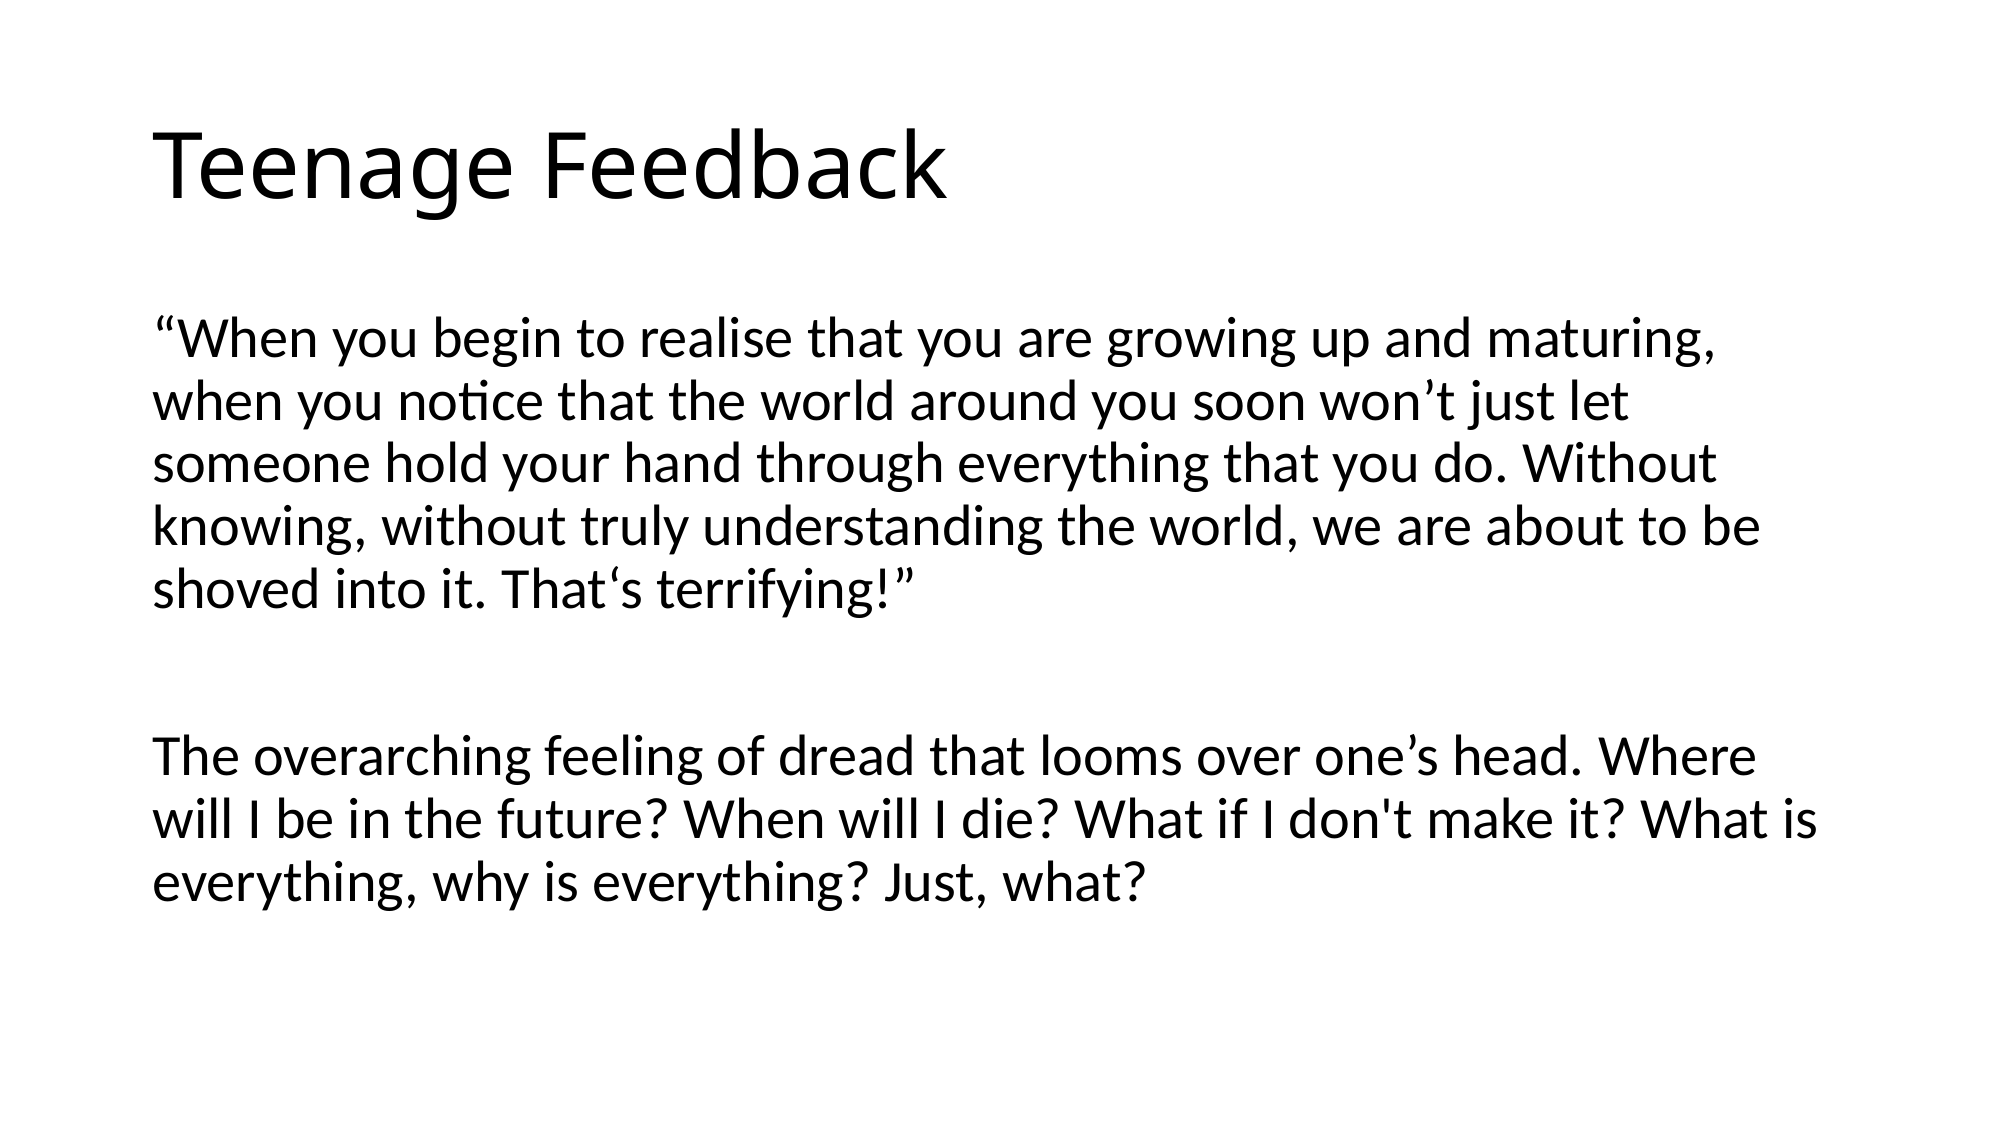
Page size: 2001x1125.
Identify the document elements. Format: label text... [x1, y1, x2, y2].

title Teenage Feedback [137, 59, 1863, 278]
list “When you begin to realise that you are growing up and maturing, when you notice that the world around you soon won’t just let someone hold your hand through everything that you do. Without knowing, without truly understanding the world, we are about to be shoved into it. That‘s terrifying!” The overarching feeling of dread that looms over one’s head. Where will I be in the future? When will I die? What if I don't make it? What is everything, why is everything? Just, what? [137, 299, 1863, 1014]
